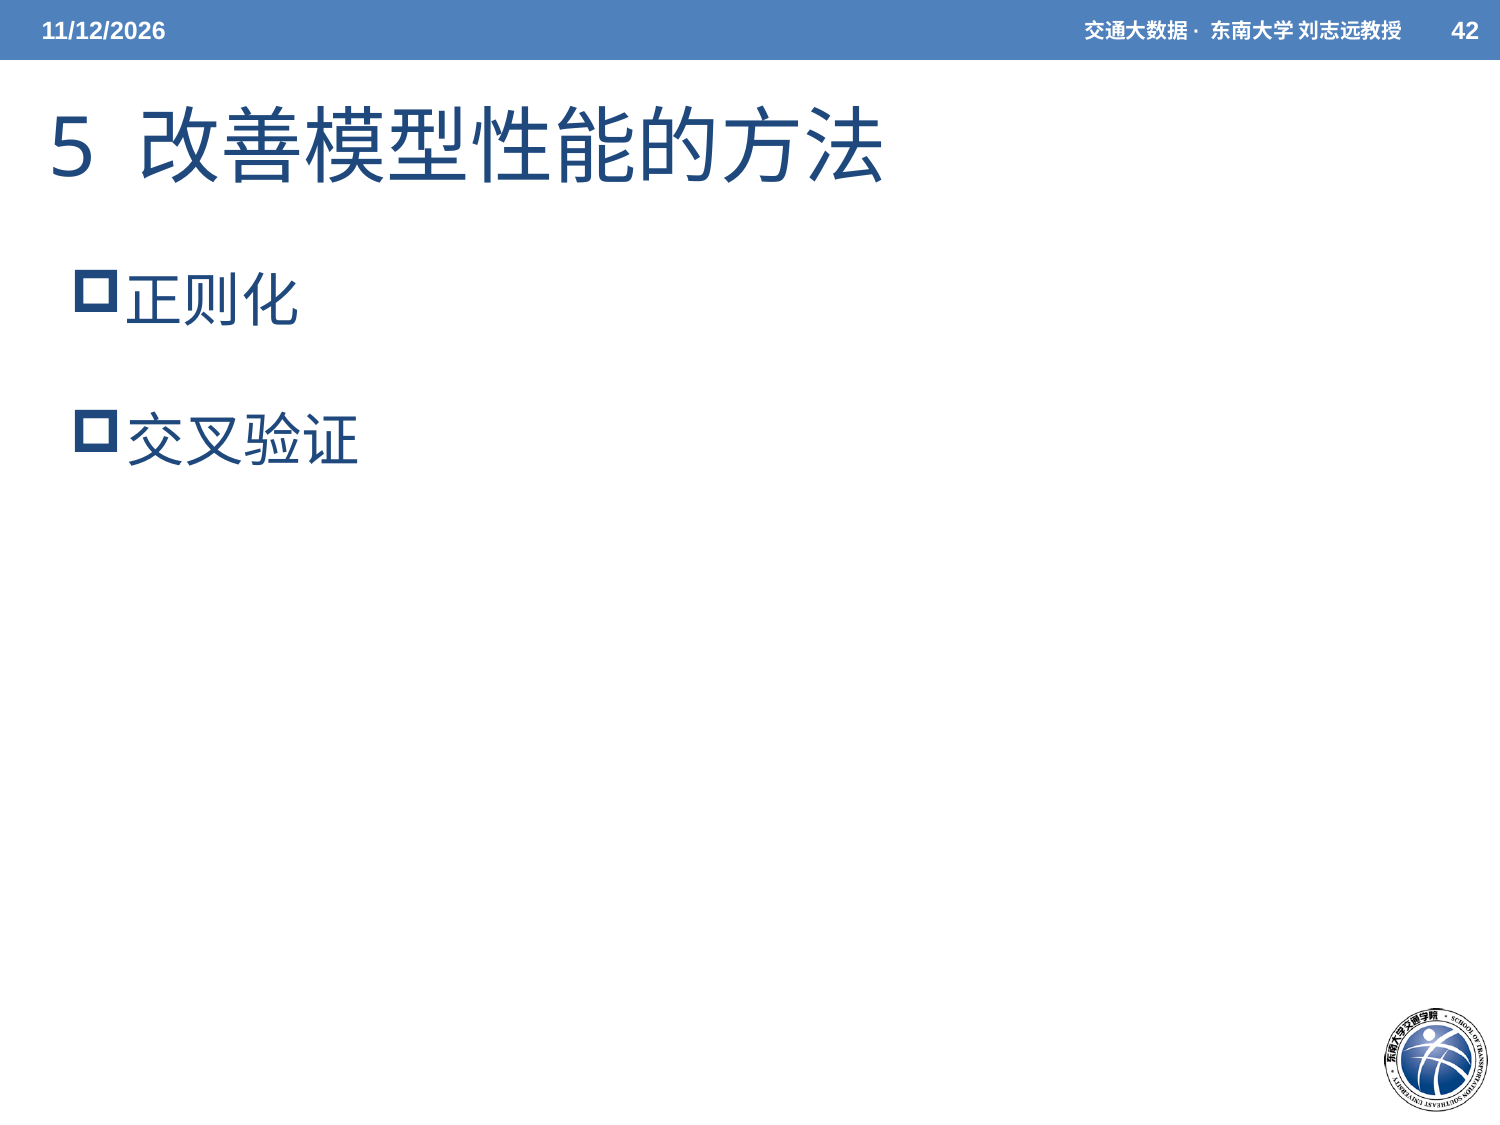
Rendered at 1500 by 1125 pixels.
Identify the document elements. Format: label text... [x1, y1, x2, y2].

picture [1384, 1008, 1489, 1112]
slide_number 42 [1436, 2, 1500, 58]
text_box 正则化 交叉验证 [55, 256, 1384, 481]
title 5 改善模型性能的方法 [33, 61, 1384, 225]
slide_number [26, 2, 502, 58]
footer 交通大数据· 东南大学 刘志远教授 [624, 2, 1418, 58]
